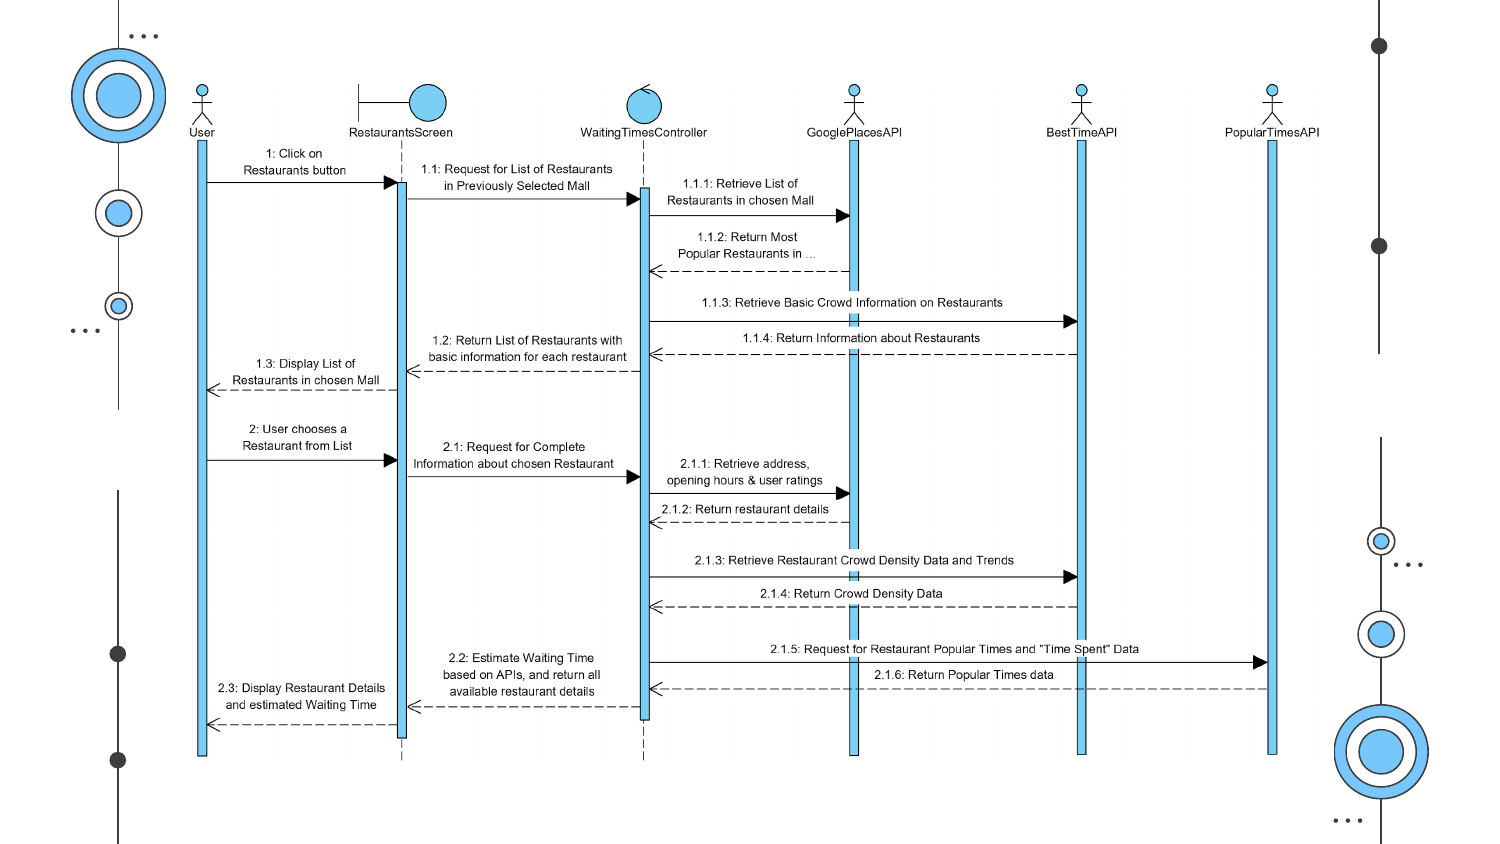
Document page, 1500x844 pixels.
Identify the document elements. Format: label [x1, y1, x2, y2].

picture [165, 82, 1335, 762]
